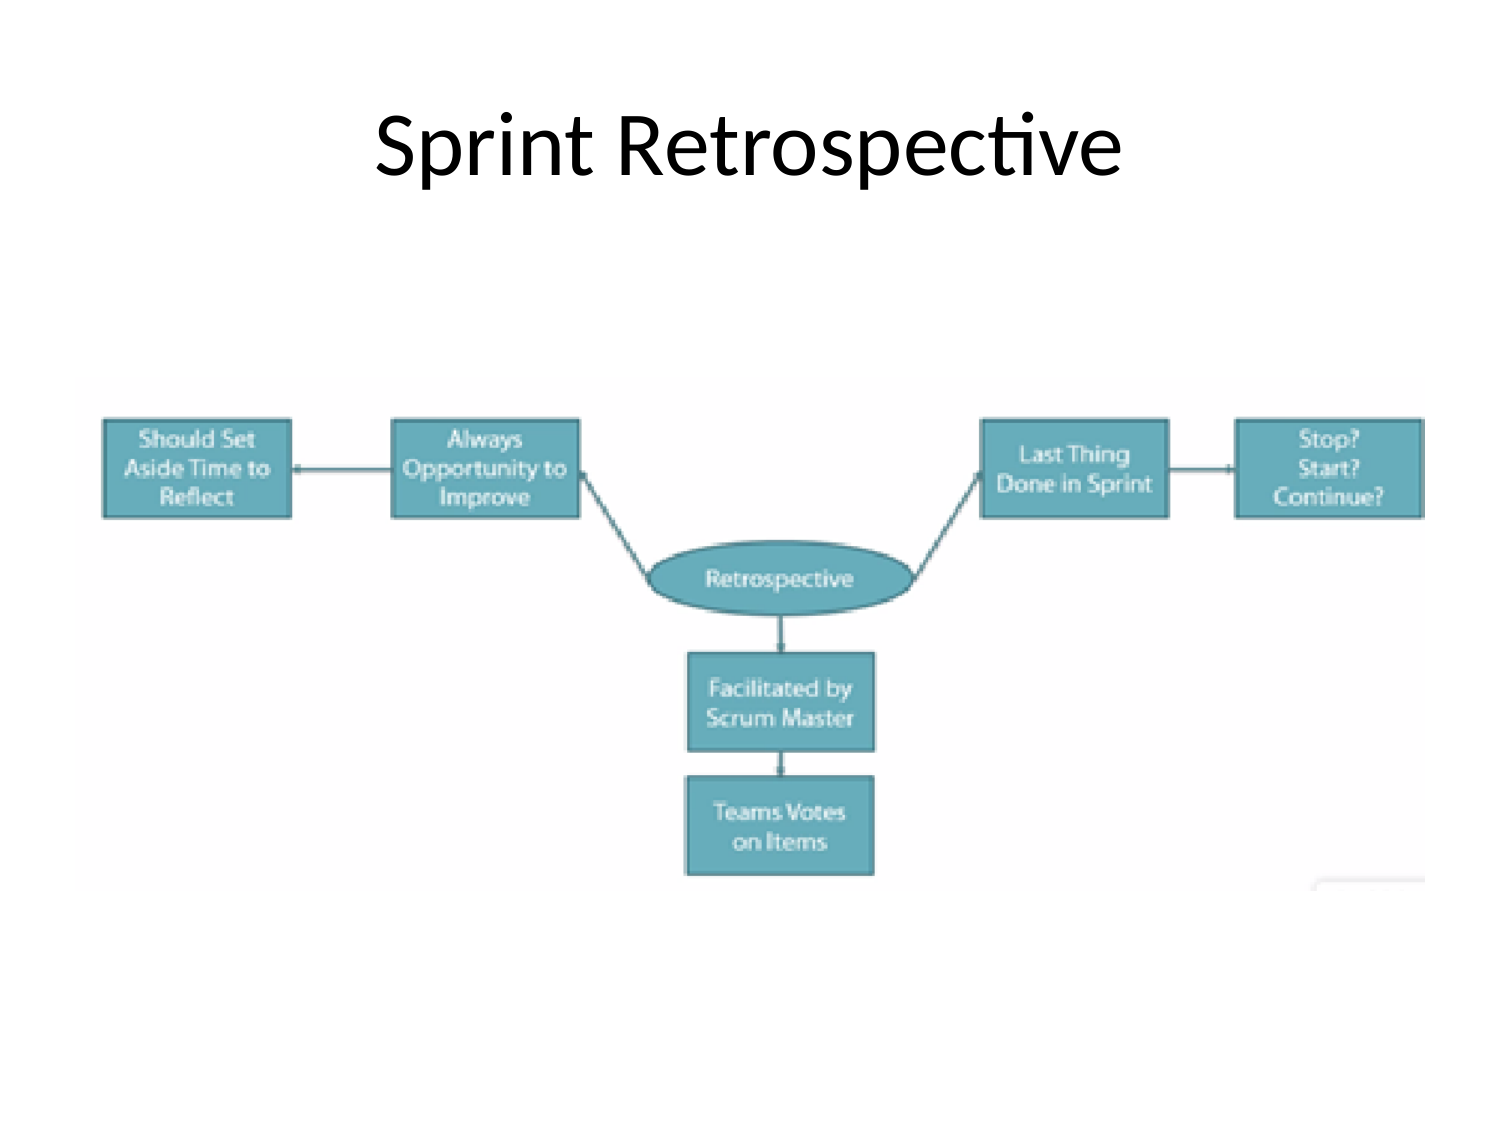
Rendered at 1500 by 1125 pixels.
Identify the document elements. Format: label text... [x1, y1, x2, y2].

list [74, 376, 1426, 891]
title Sprint Retrospective [75, 45, 1425, 233]
